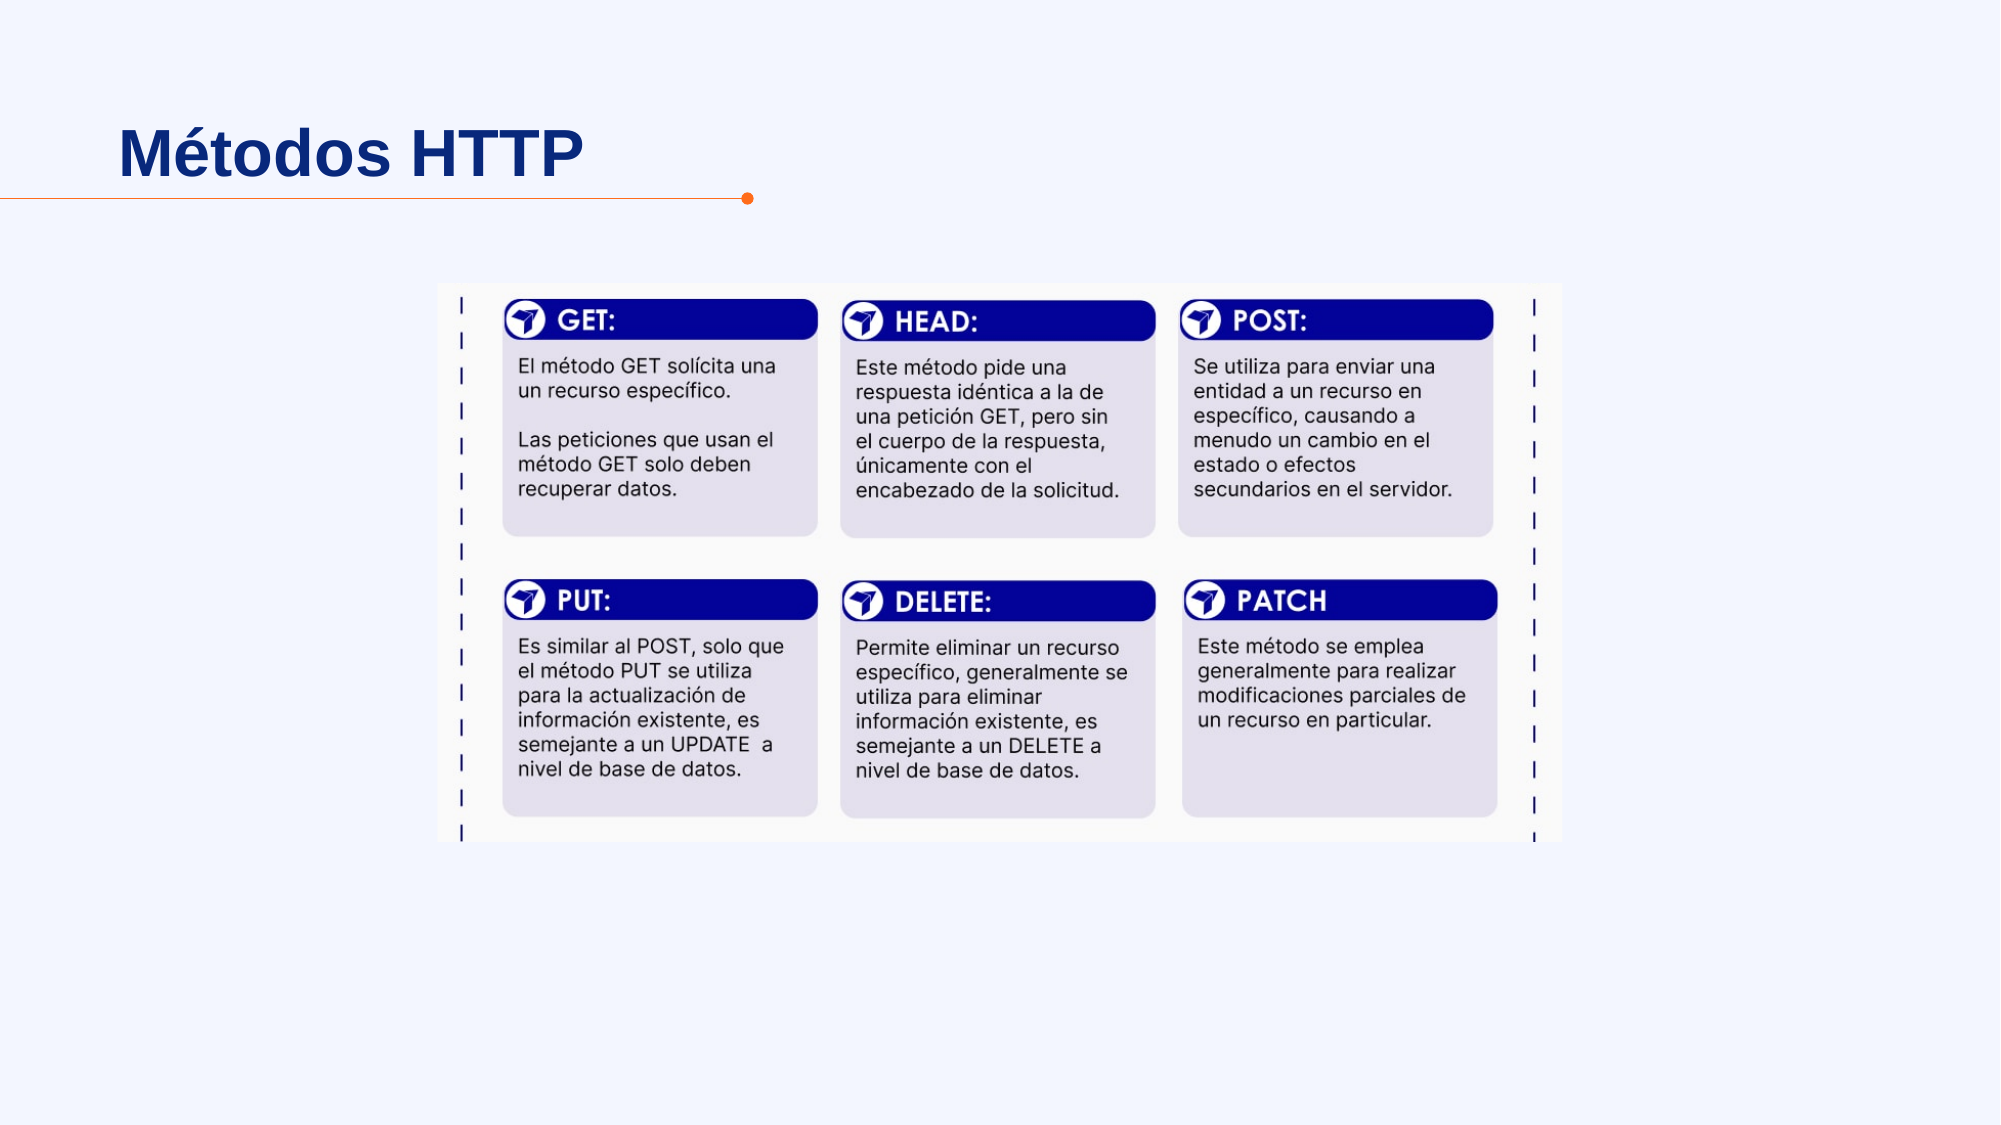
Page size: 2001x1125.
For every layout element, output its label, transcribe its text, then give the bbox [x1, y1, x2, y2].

text_box Métodos HTTP [103, 102, 931, 198]
picture [437, 282, 1563, 842]
